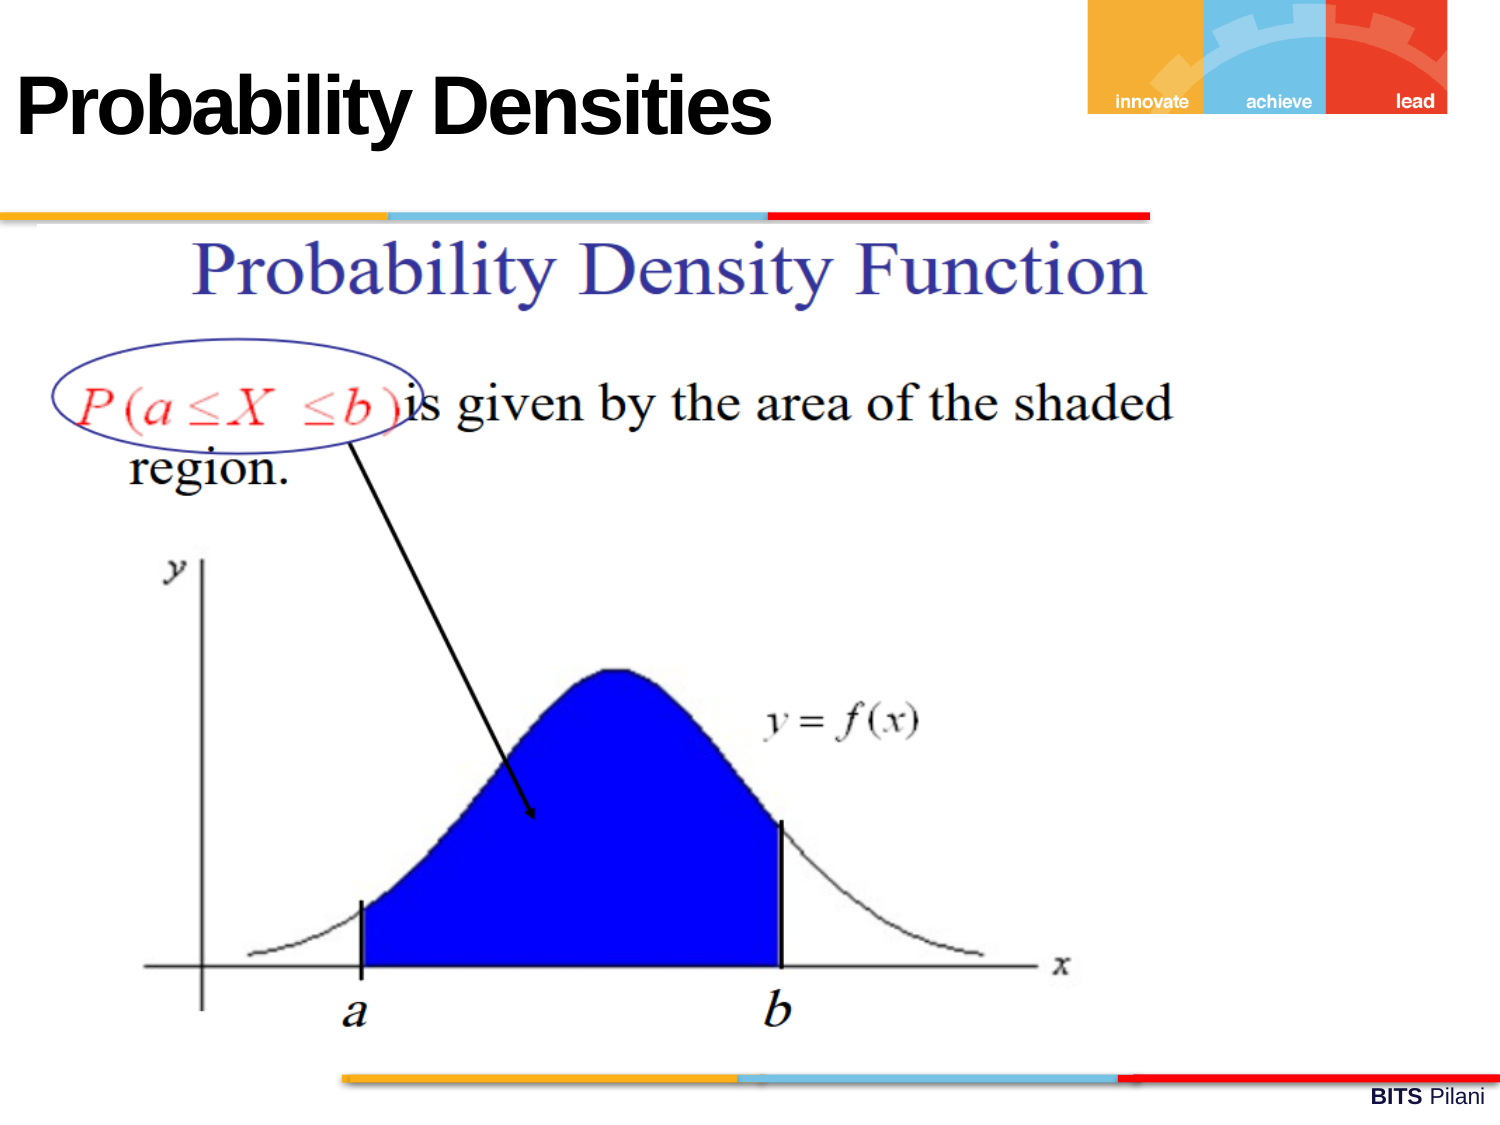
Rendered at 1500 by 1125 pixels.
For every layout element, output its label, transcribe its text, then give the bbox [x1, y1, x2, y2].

list [0, 262, 1351, 1101]
picture [37, 224, 1194, 1049]
picture [1087, 0, 1448, 114]
title Probability Densities [0, 7, 1350, 196]
